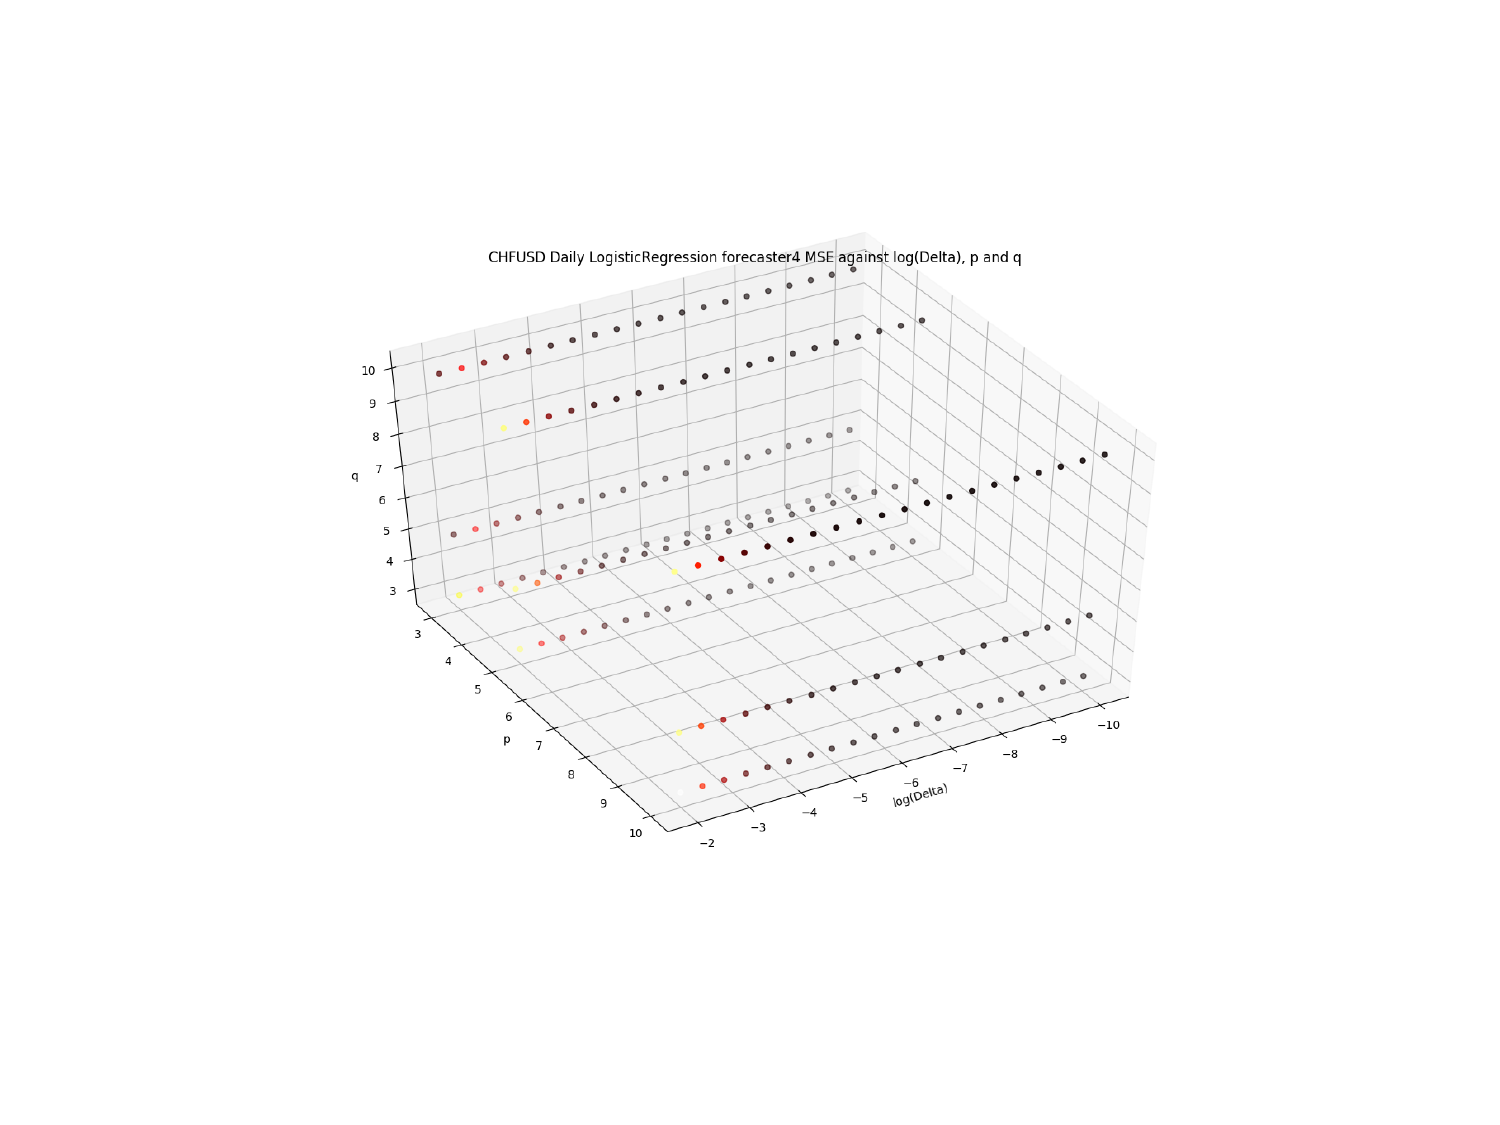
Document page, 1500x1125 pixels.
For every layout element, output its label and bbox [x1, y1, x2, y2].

picture [119, 119, 1358, 946]
